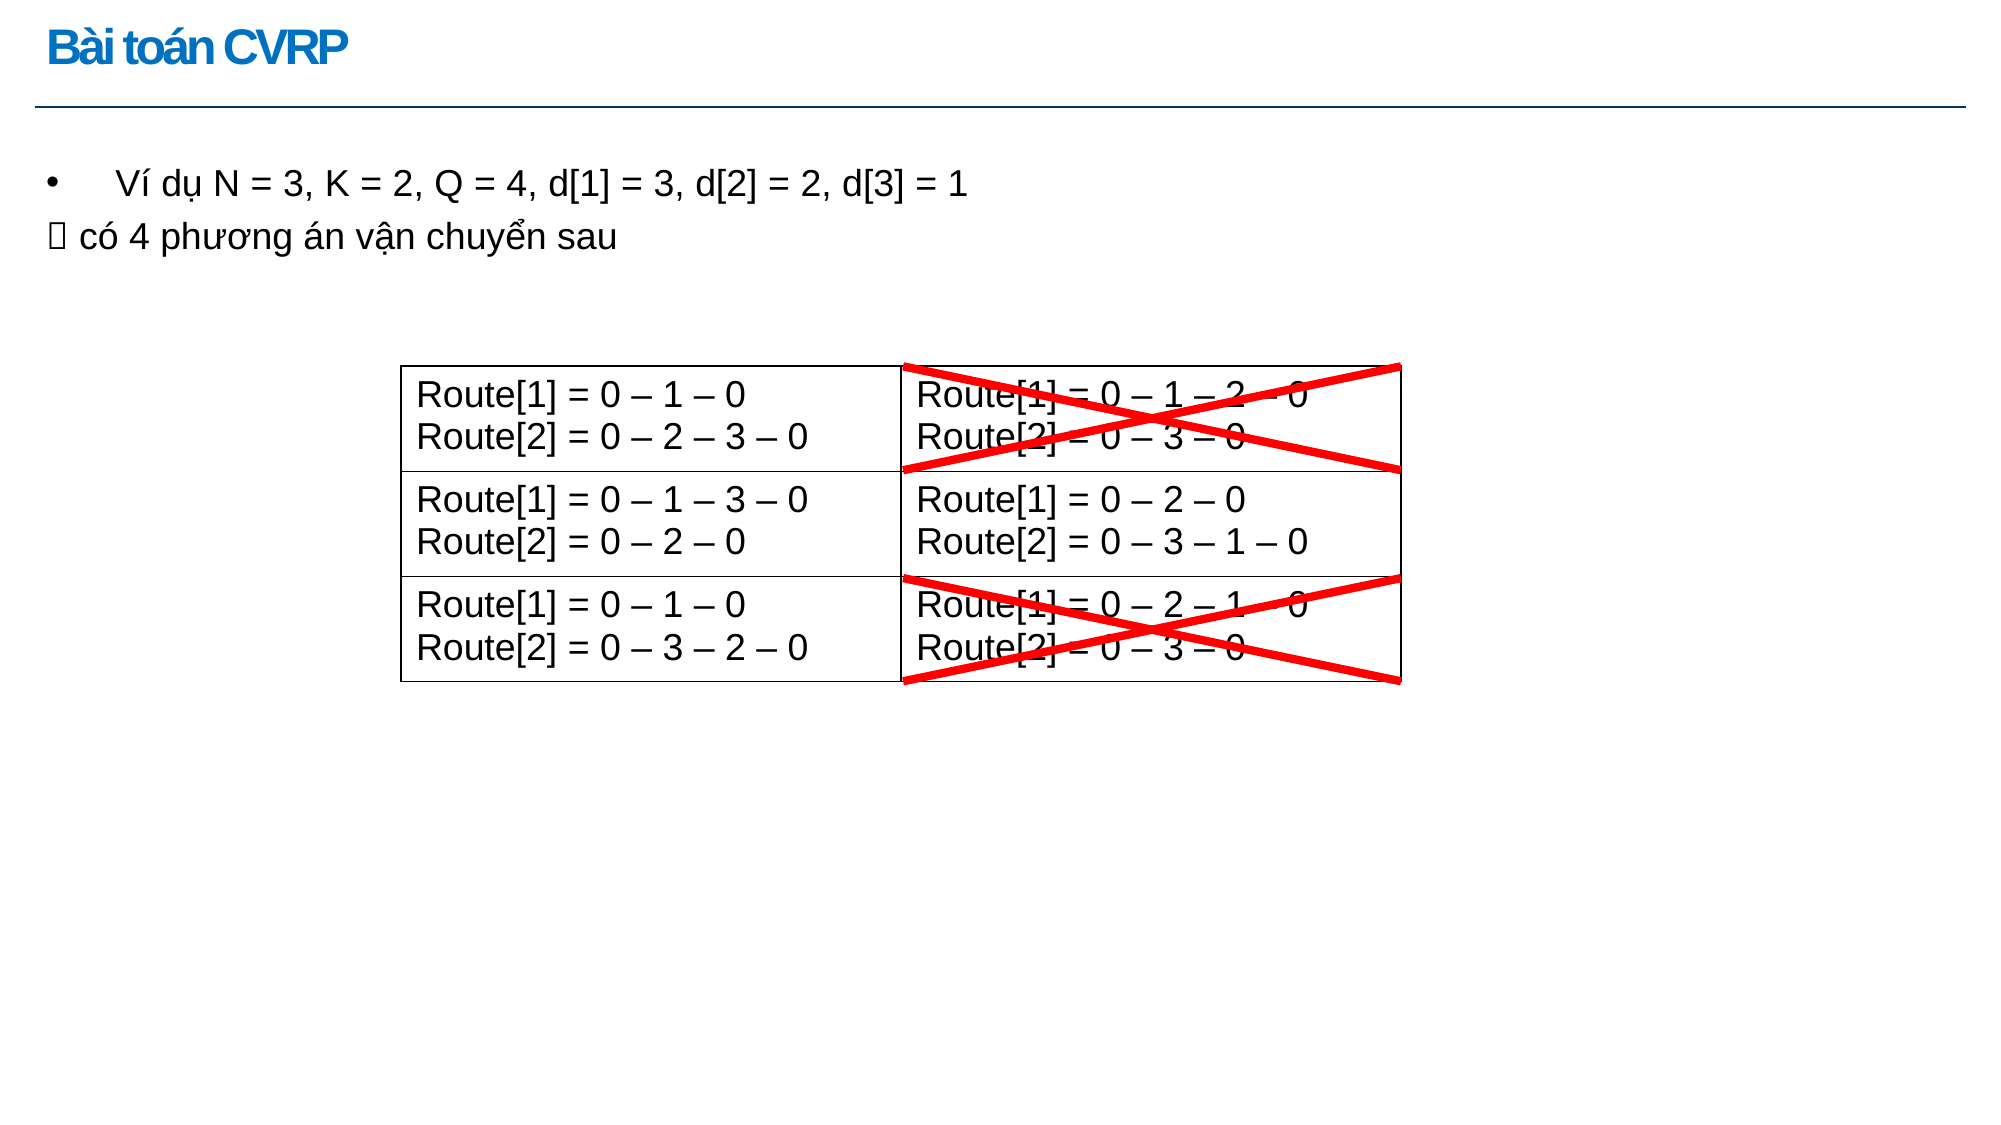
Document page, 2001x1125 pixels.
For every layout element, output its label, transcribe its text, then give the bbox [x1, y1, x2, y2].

title Bài toán CVRP [31, 11, 1592, 103]
table_header Route[1] = 0 – 1 – 0 Route[2] = 0 – 2 – 3 – 0 [402, 367, 898, 471]
table_cell Route[1] = 0 – 1 – 0 Route[2] = 0 – 3 – 2 – 0 [402, 577, 900, 681]
text_box Ví dụ N = 3, K = 2, Q = 4, d[1] = 3, d[2] = 2, d[3] = 1  có 4 phương án vận chuyển sau [31, 151, 1966, 973]
table_cell Route[1] = 0 – 2 – 0 Route[2] = 0 – 3 – 1 – 0 [902, 479, 1400, 576]
table_cell Route[1] = 0 – 1 – 3 – 0 Route[2] = 0 – 2 – 0 [402, 472, 900, 576]
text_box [902, 366, 1402, 471]
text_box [902, 577, 1402, 682]
